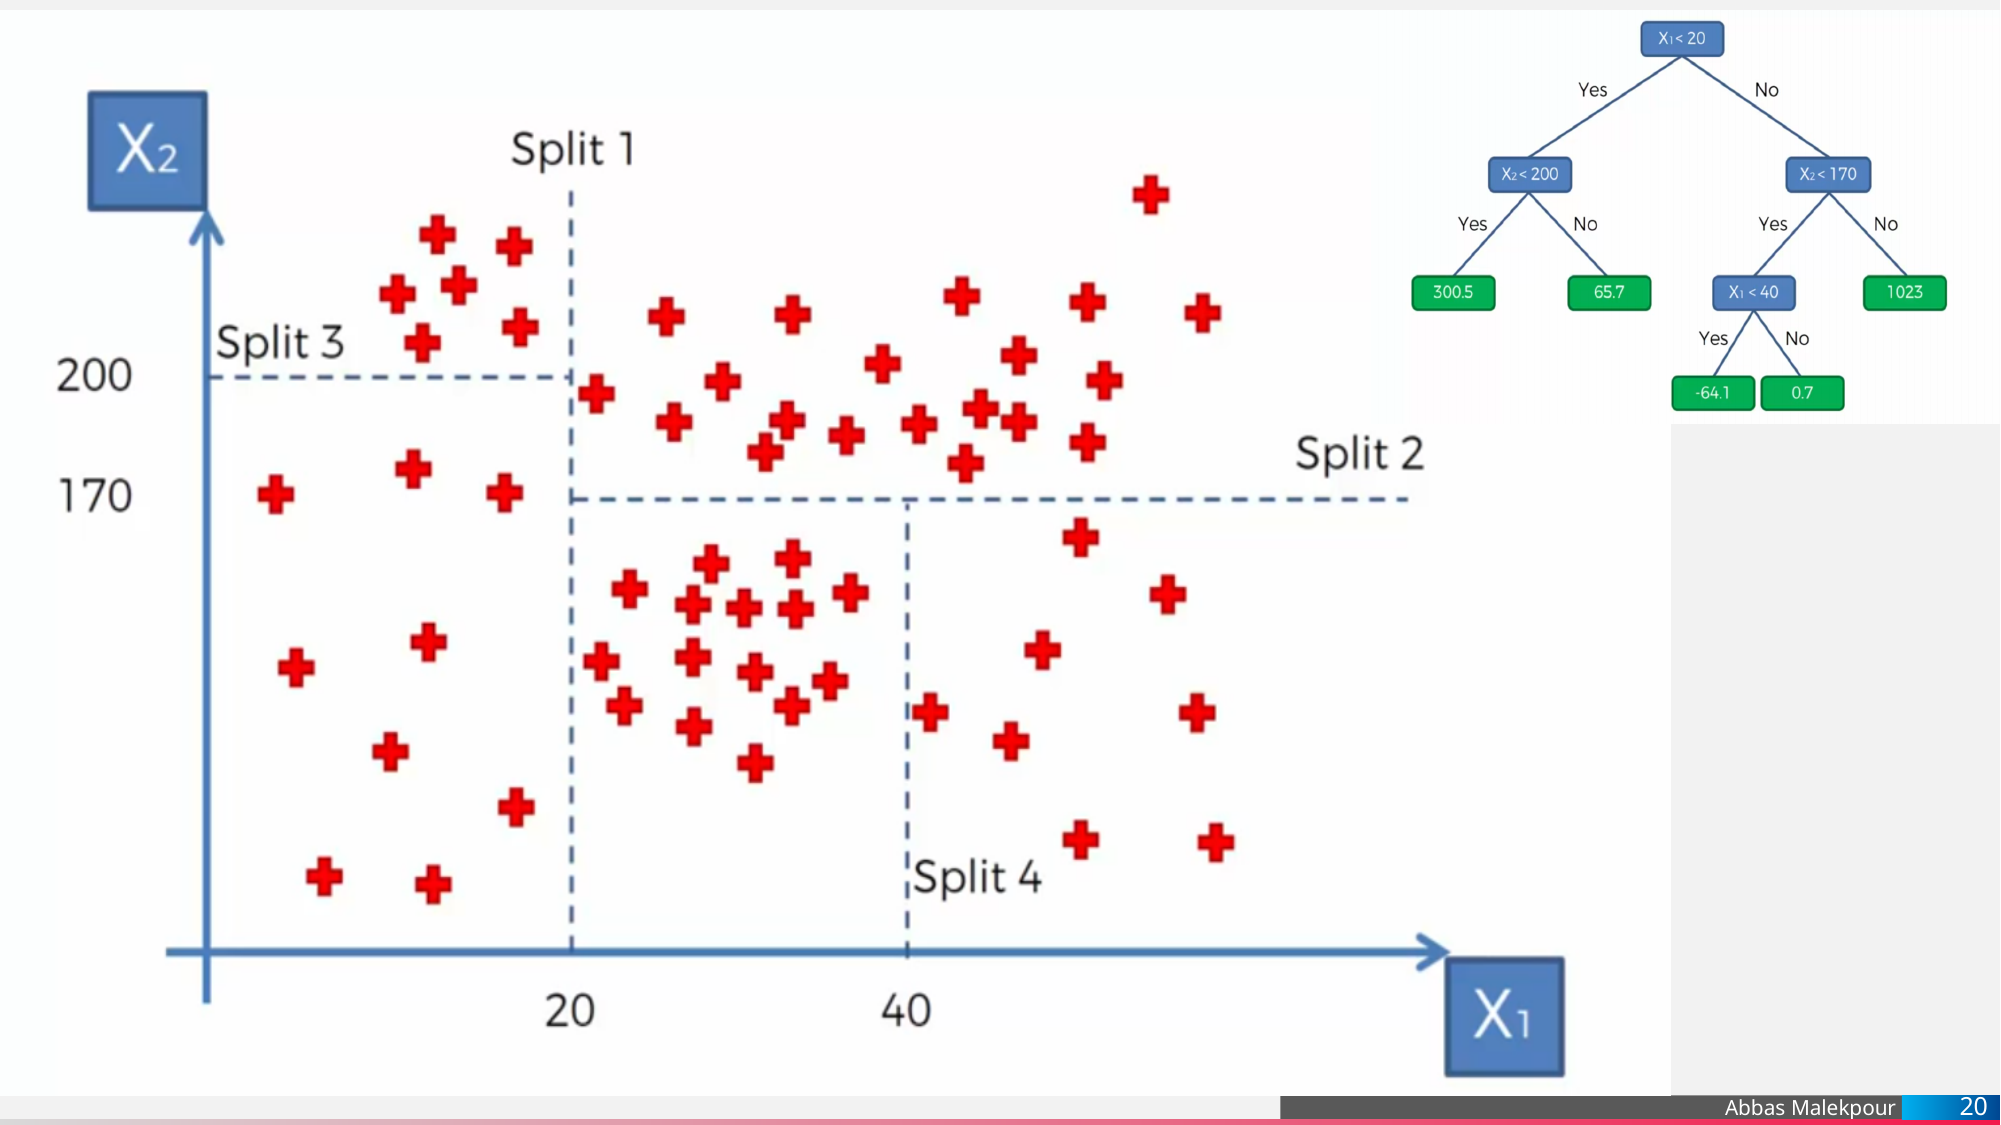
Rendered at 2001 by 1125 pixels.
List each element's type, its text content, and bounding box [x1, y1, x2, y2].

slide_number 20 [1901, 1096, 2000, 1120]
picture [0, 0, 2000, 1096]
